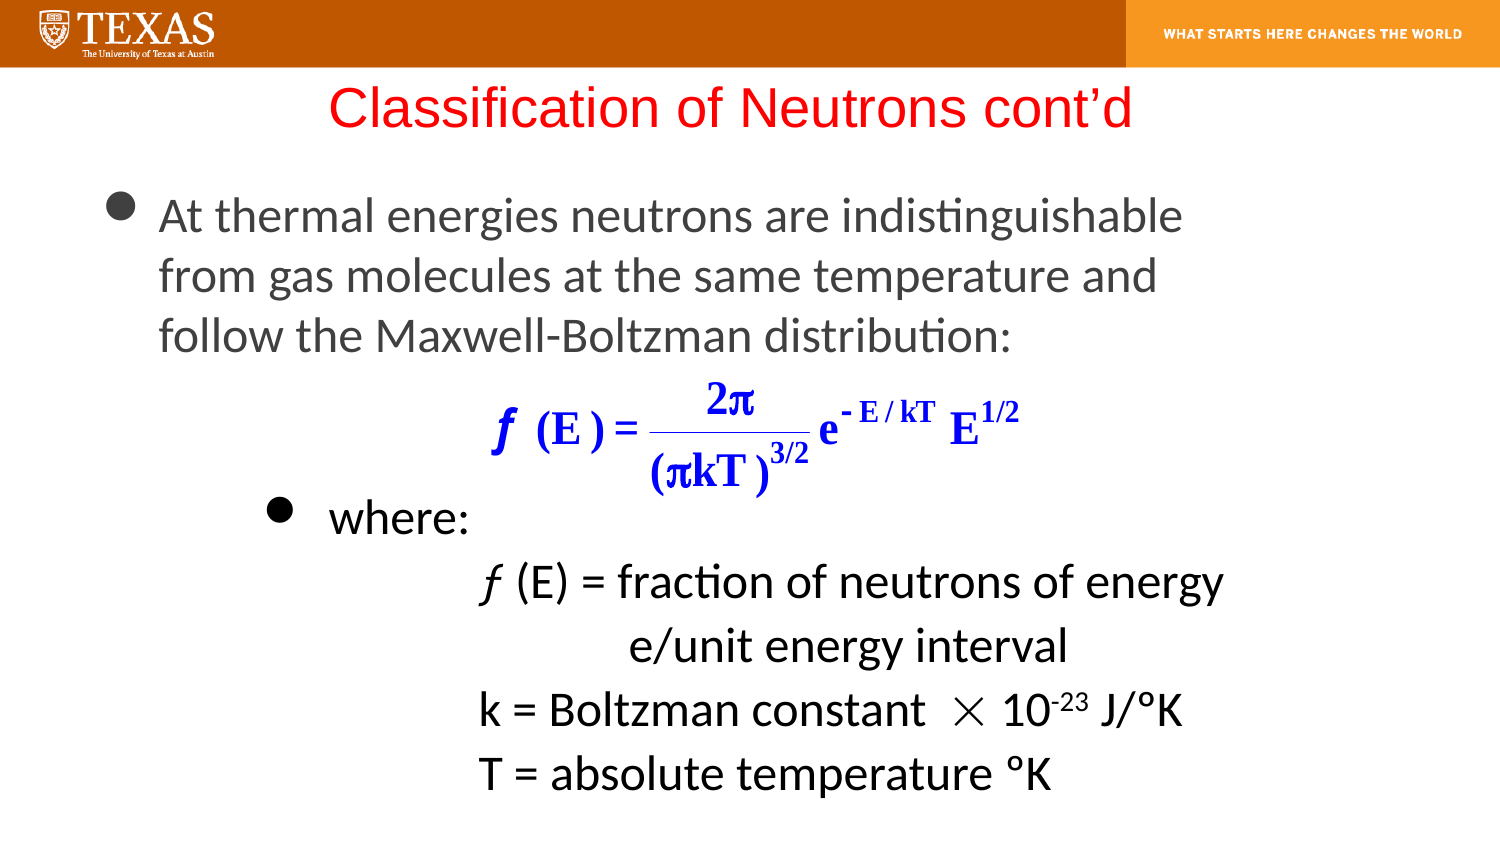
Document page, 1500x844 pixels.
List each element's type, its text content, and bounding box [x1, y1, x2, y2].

list At thermal energies neutrons are indistinguishable from gas molecules at the same temperature and follow the Maxwell-Boltzman distribution: [87, 174, 1275, 410]
title Classification of Neutrons cont’d [253, 34, 1210, 175]
text_box where: ƒ (E) = fraction of neutrons of energy e/unit energy interval k = Boltzman constant  10-23 J/ºK T = absolute temperature ºK [248, 484, 1449, 809]
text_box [440, 371, 1023, 504]
picture [0, 0, 1500, 844]
